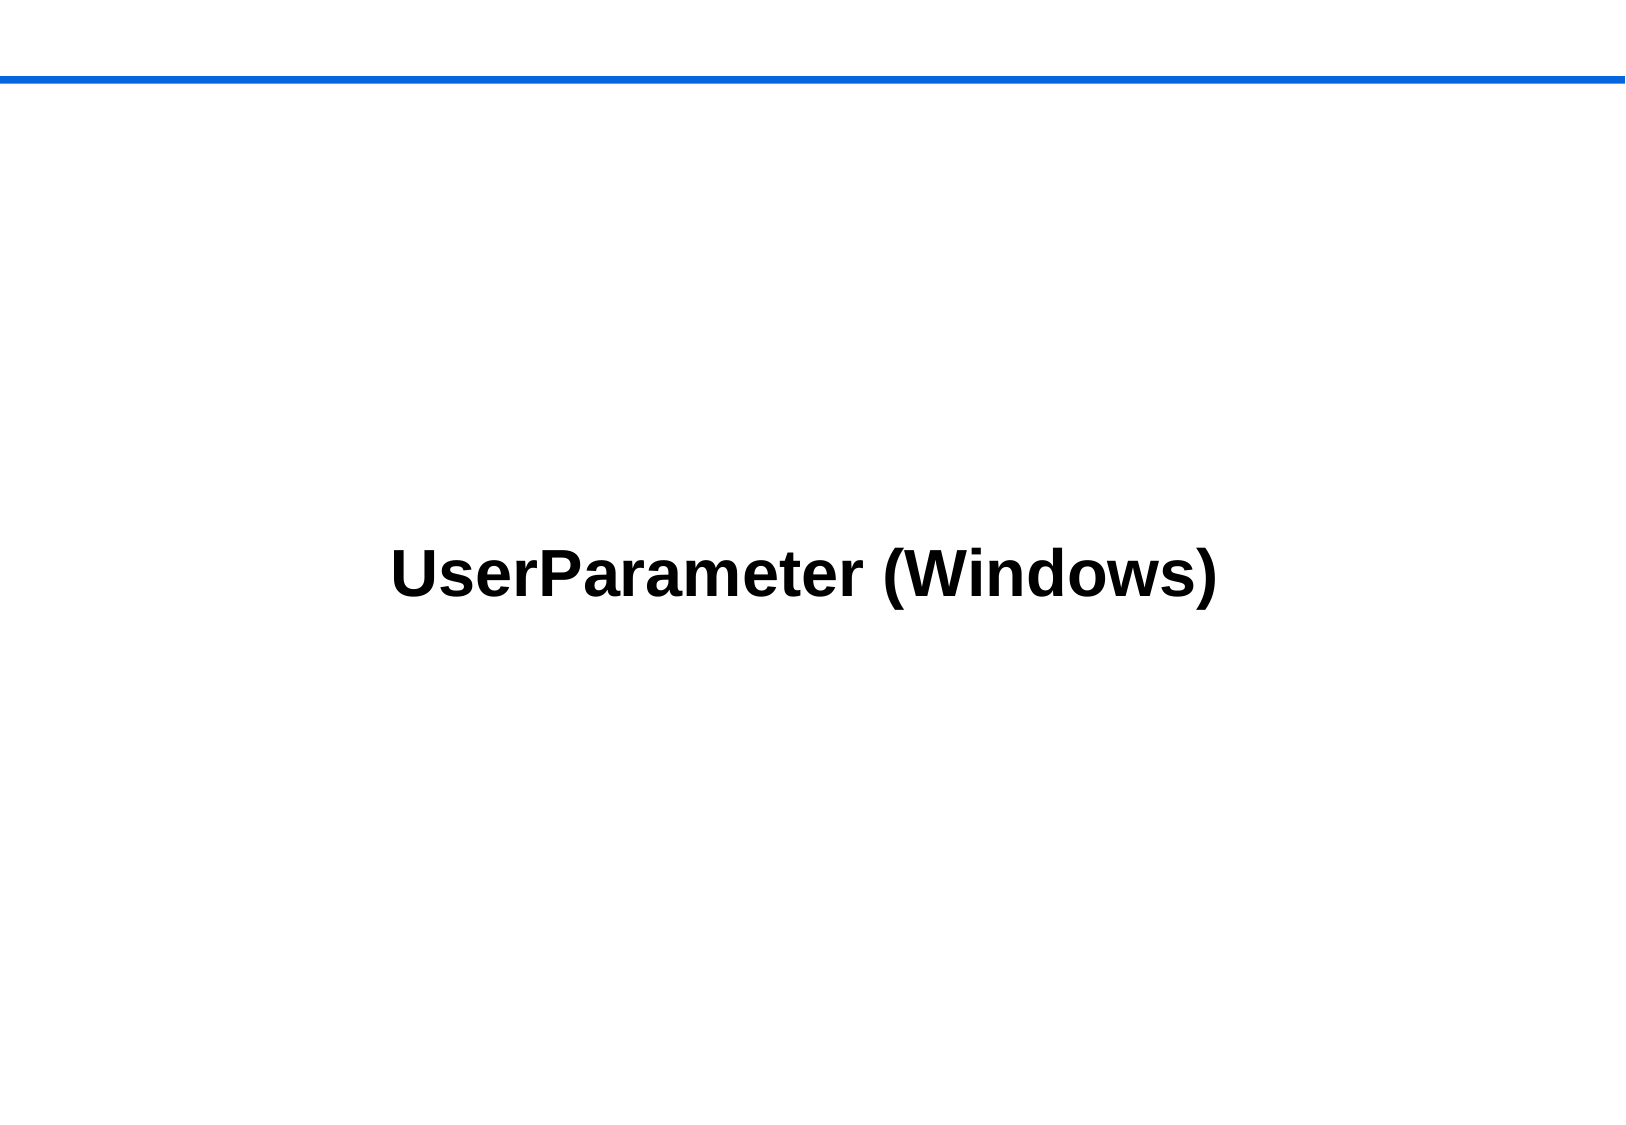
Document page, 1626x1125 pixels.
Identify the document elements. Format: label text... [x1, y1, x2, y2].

text_box UserParameter (Windows) [265, 521, 1346, 617]
